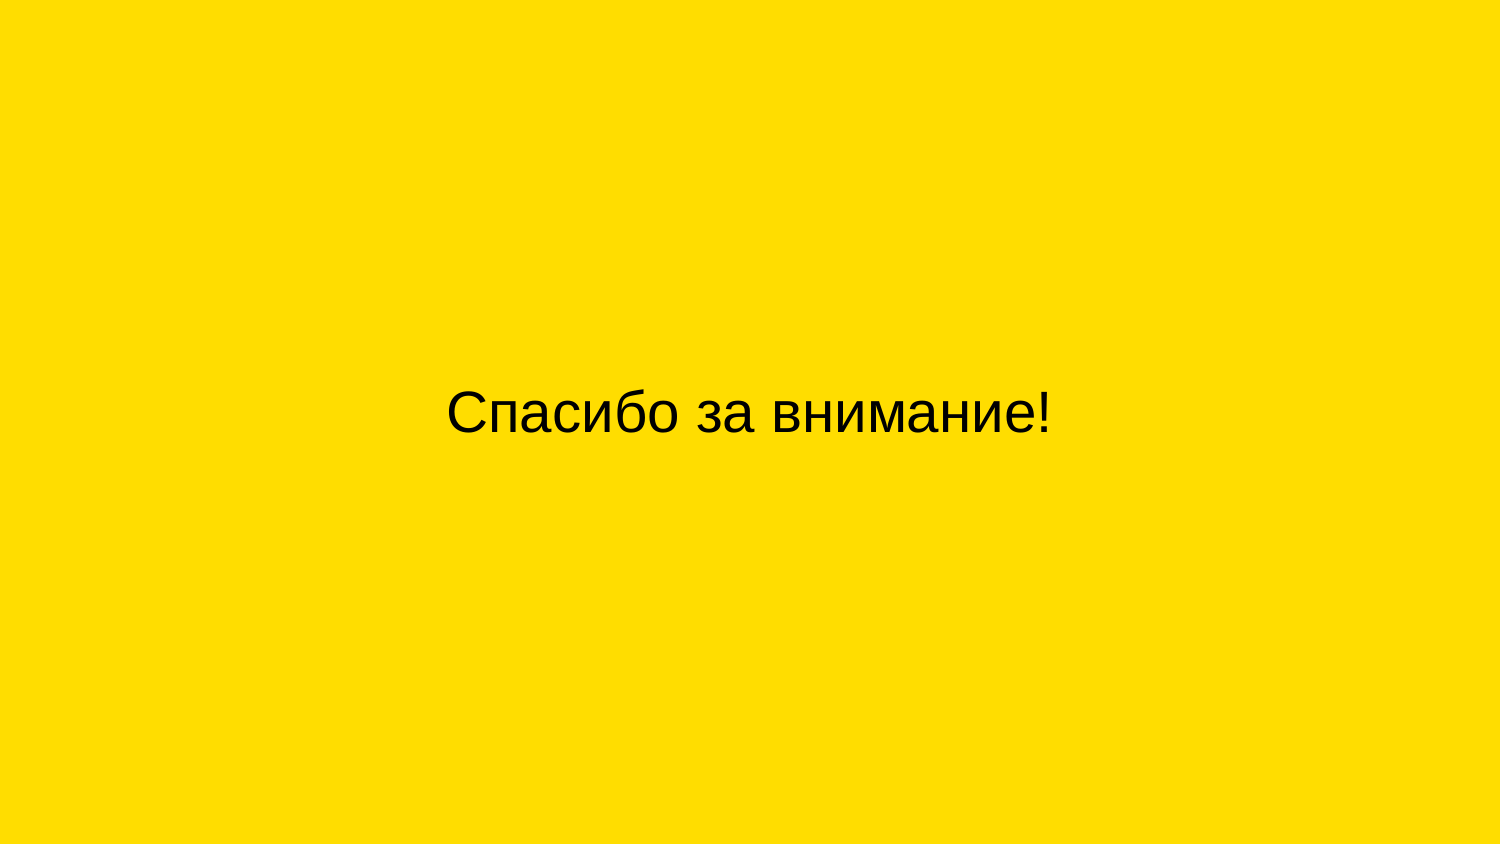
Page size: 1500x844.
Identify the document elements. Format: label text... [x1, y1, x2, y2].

title Спасибо за внимание! [51, 354, 1449, 459]
